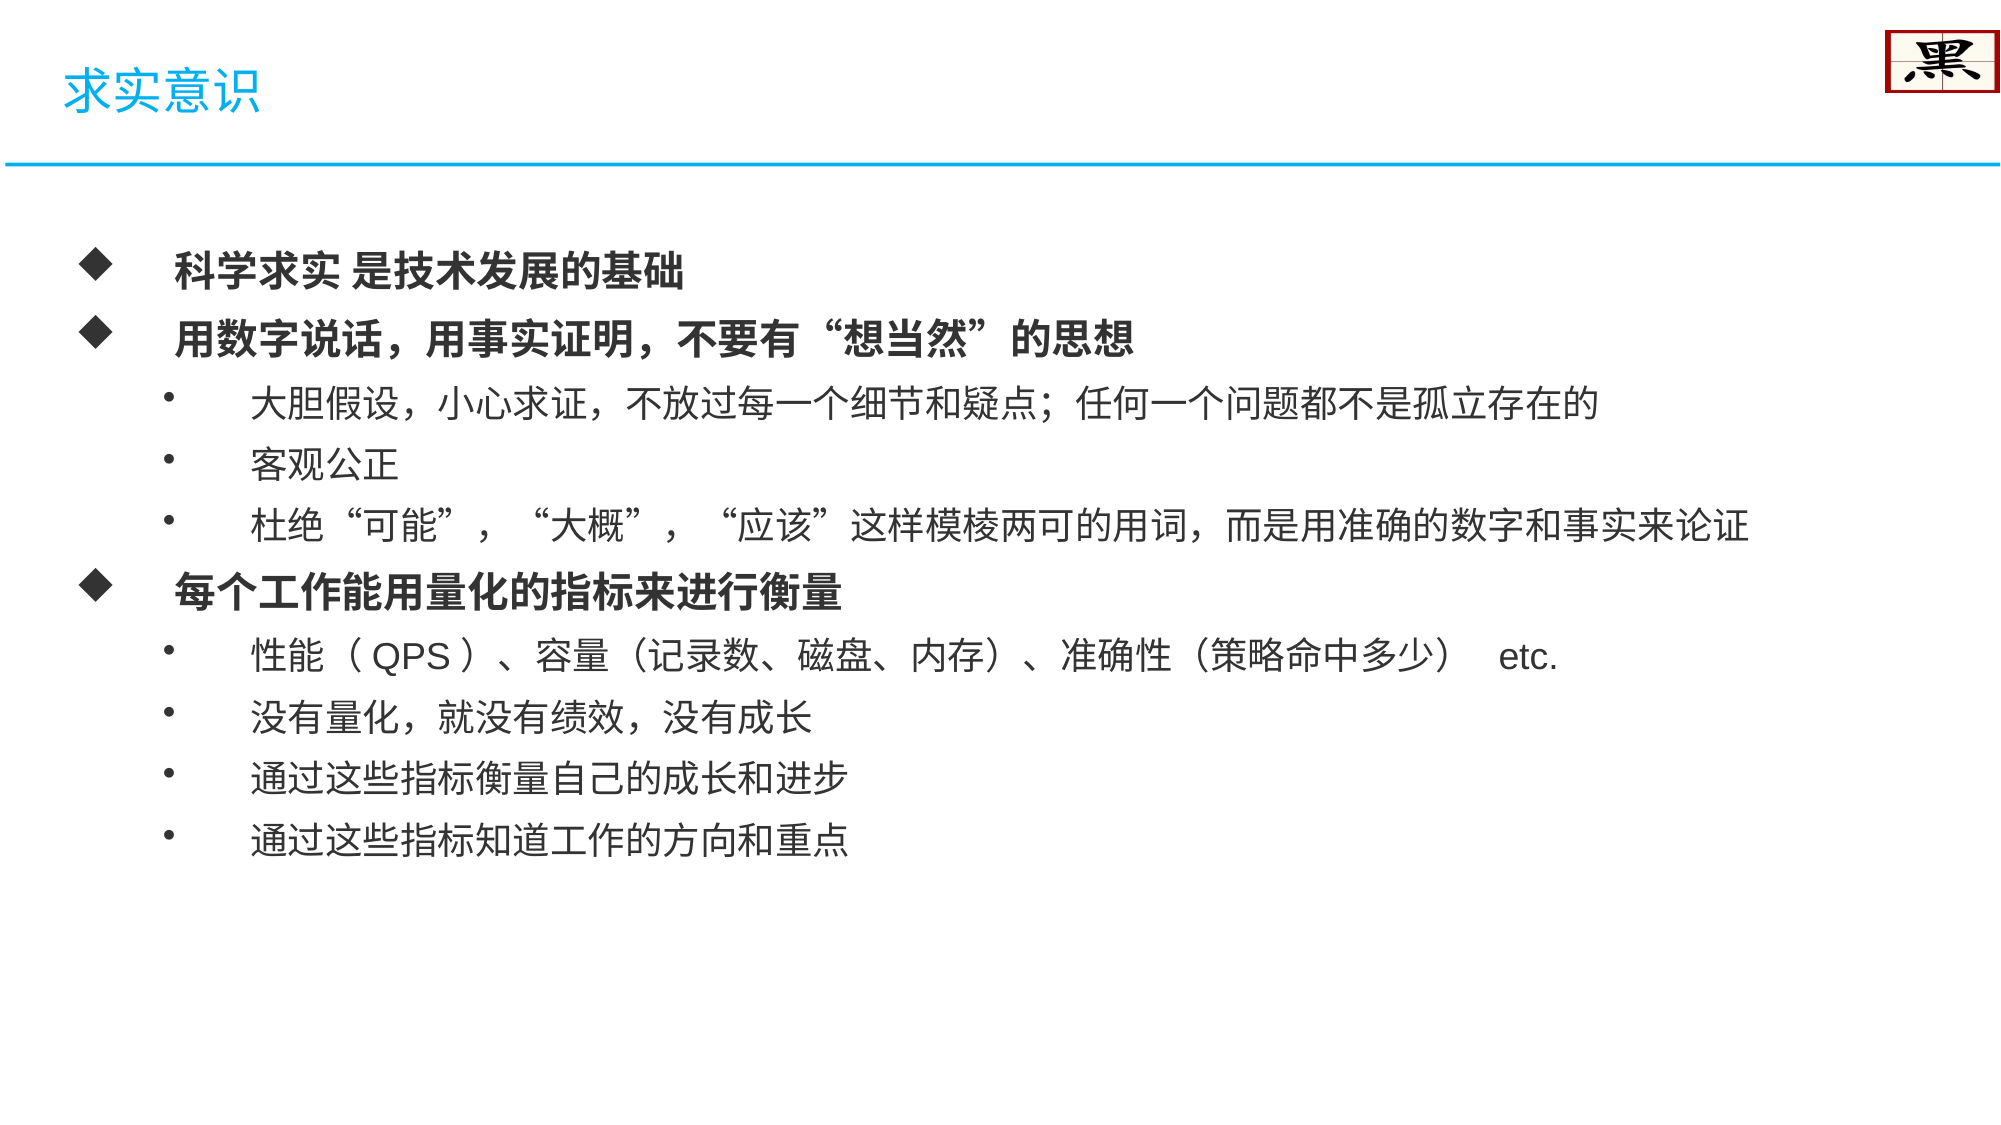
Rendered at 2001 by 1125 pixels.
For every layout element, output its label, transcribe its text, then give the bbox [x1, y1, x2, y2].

text_box 求实意识 [47, 40, 1809, 146]
picture [1885, 30, 2000, 93]
text_box 科学求实 是技术发展的基础 用数字说话，用事实证明，不要有“想当然”的思想 大胆假设，小心求证，不放过每一个细节和疑点；任何一个问题都不是孤立存在的 客观公正 杜绝“可能”，“大概”，“应该”这样模棱两可的用词，而是用准确的数字和事实来论证 每个工作能用量化的指标来进行衡量 性能（QPS）、容量（记录数、磁盘、内存）、准确性（策略命中多少） etc. 没有量化，就没有绩效，没有成长 通过这些指标衡量自己的成长和进步 通过这些指标知道工作的方向和重点 [60, 227, 1926, 970]
